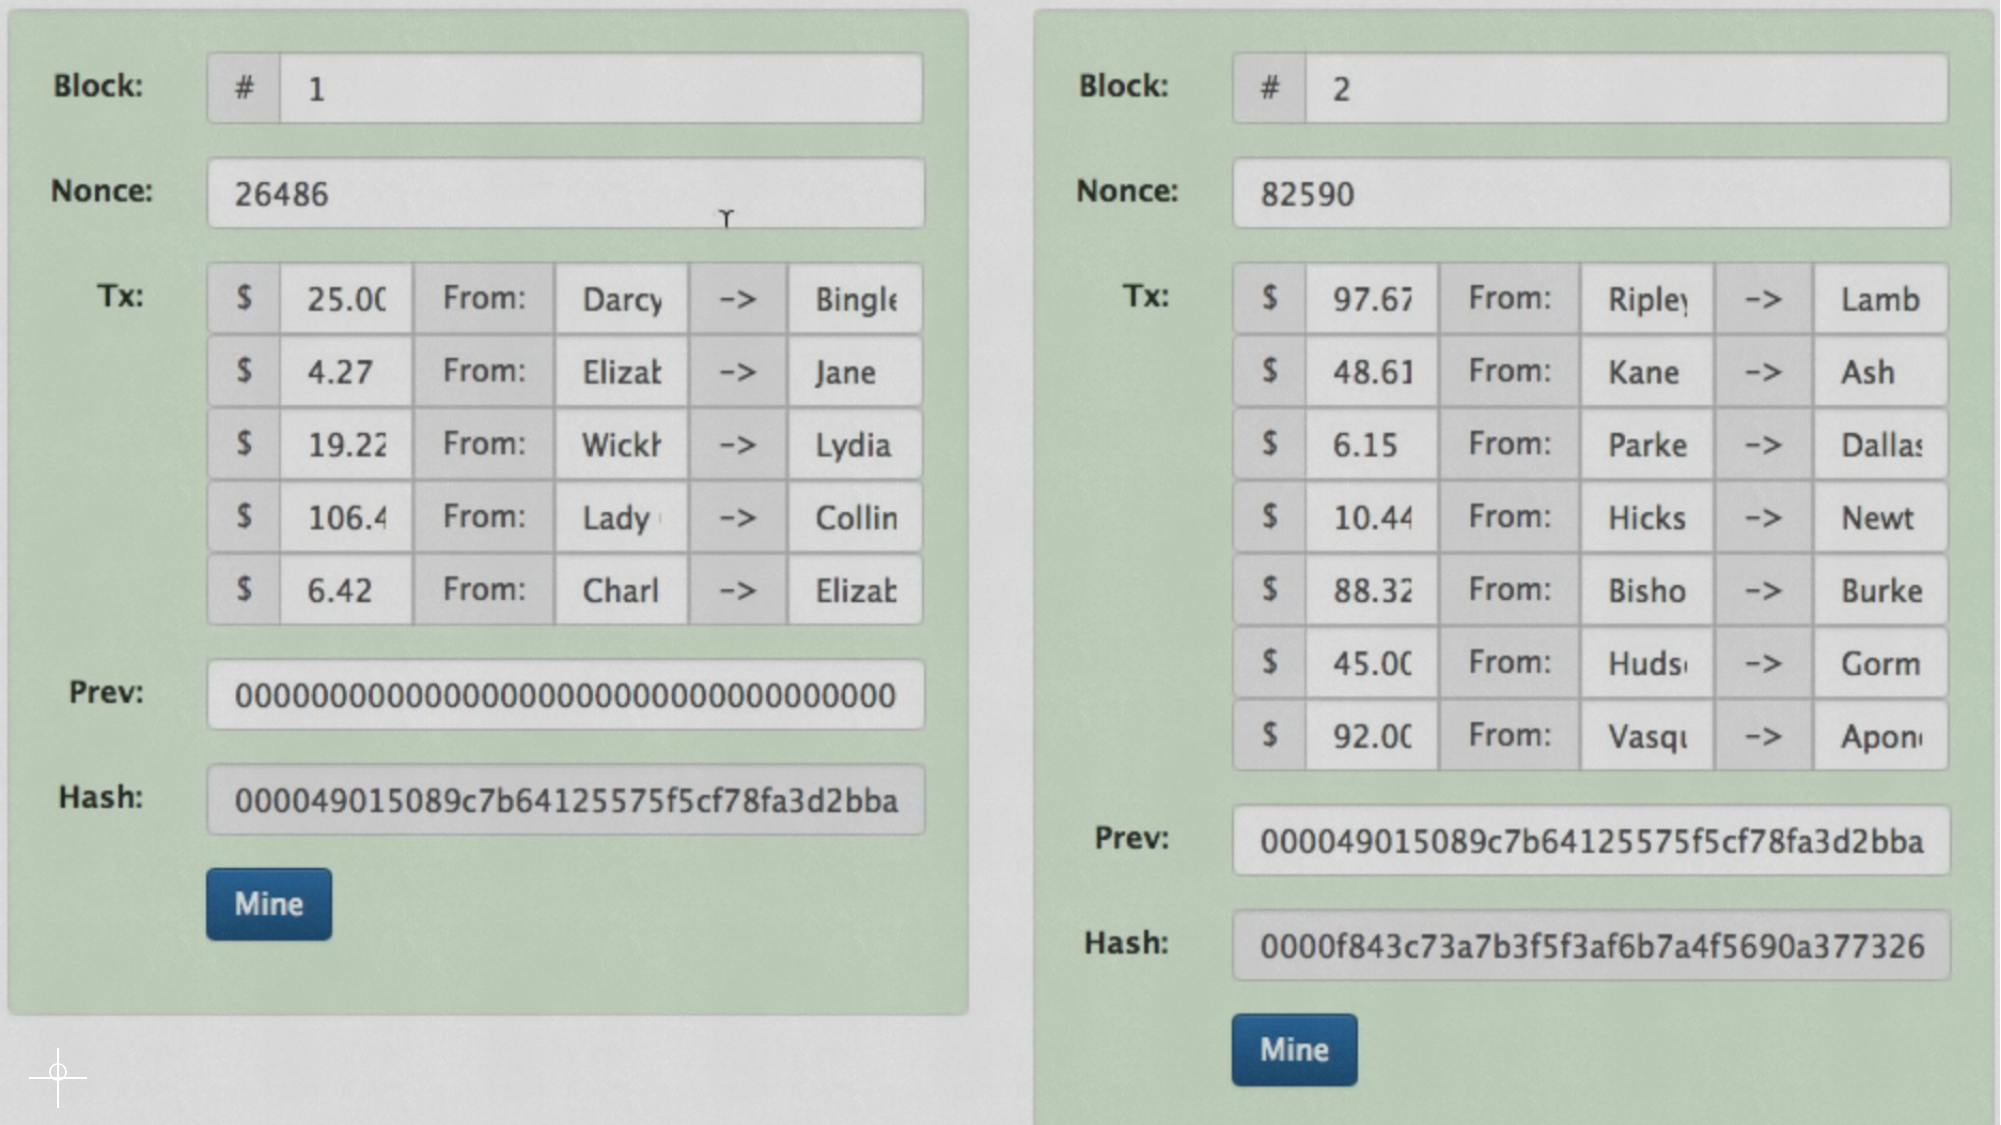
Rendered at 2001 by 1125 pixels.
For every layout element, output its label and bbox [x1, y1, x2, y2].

list [0, 0, 2000, 1125]
text_box [28, 1047, 88, 1109]
